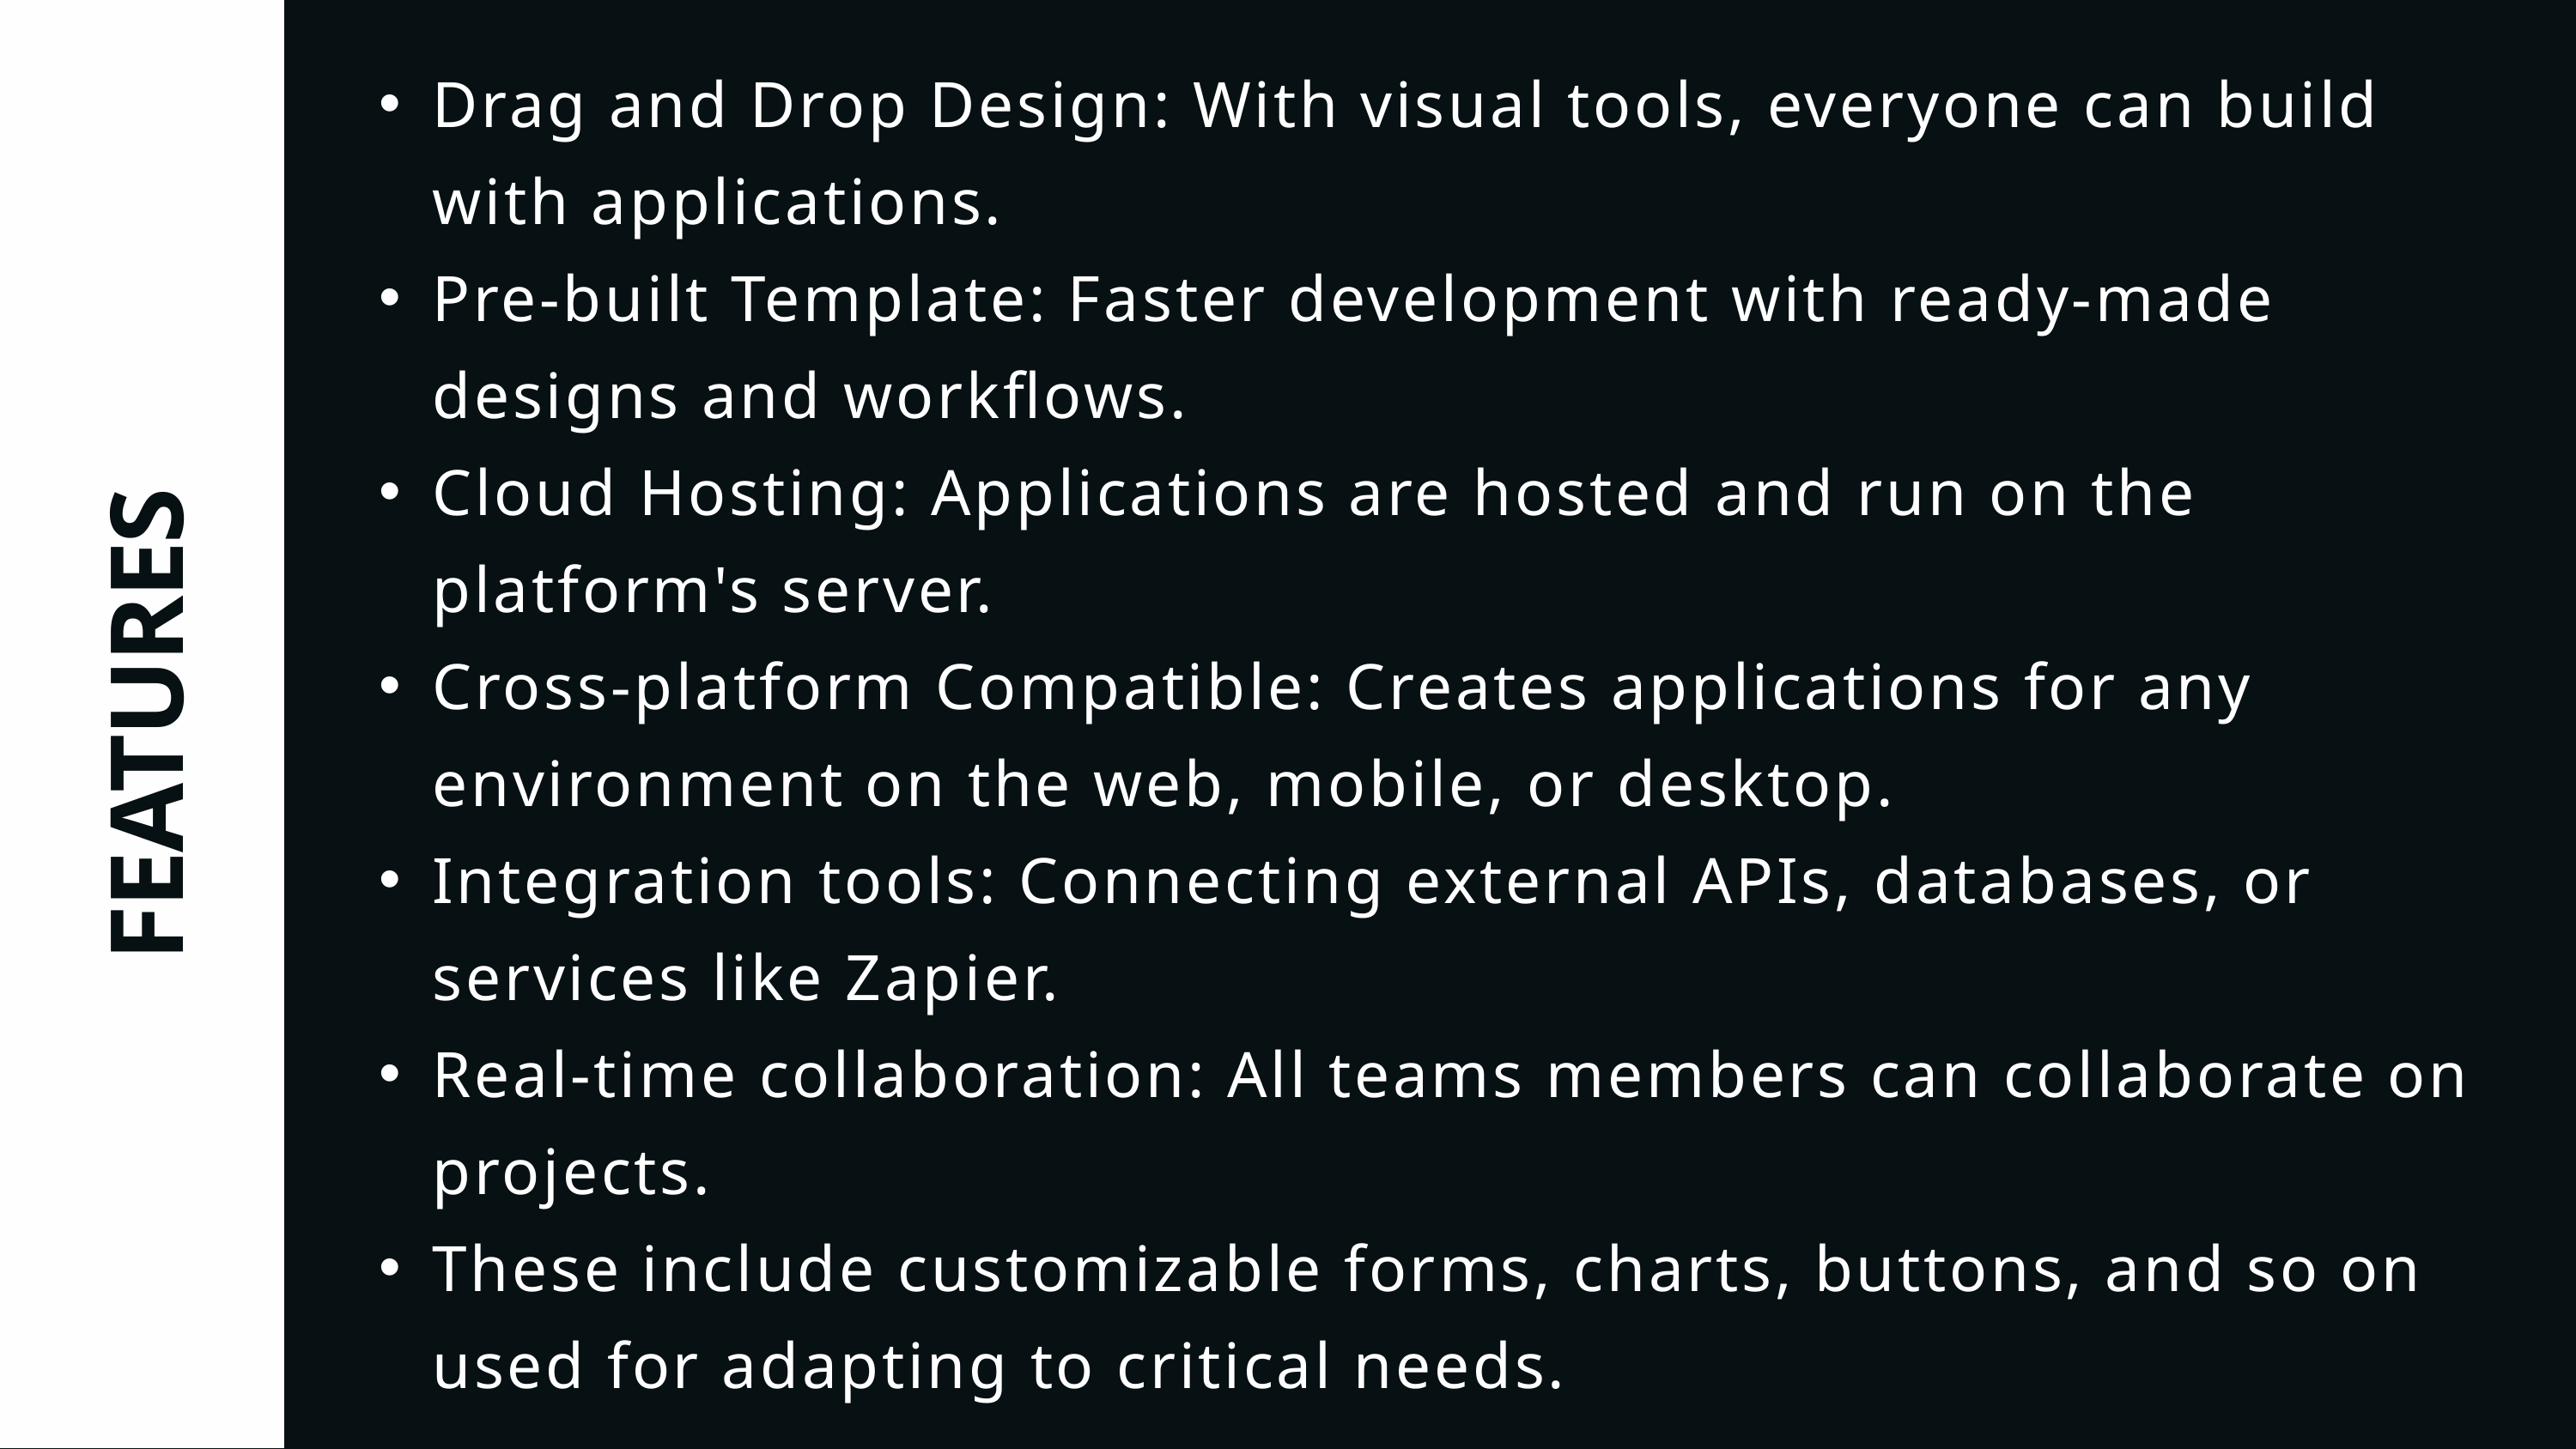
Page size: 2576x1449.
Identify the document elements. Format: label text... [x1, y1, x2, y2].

text_box Drag and Drop Design: With visual tools, everyone can build with applications. Pre-built Template: Faster development with ready-made designs and workflows. Cloud Hosting: Applications are hosted and run on the platform's server. Cross-platform Compatible: Creates applications for any environment on the web, mobile, or desktop. Integration tools: Connecting external APIs, databases, or services like Zapier. Real-time collaboration: All teams members can collaborate on projects. These include customizable forms, charts, buttons, and so on used for adapting to critical needs. [325, 43, 2538, 1401]
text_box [0, 0, 285, 1449]
